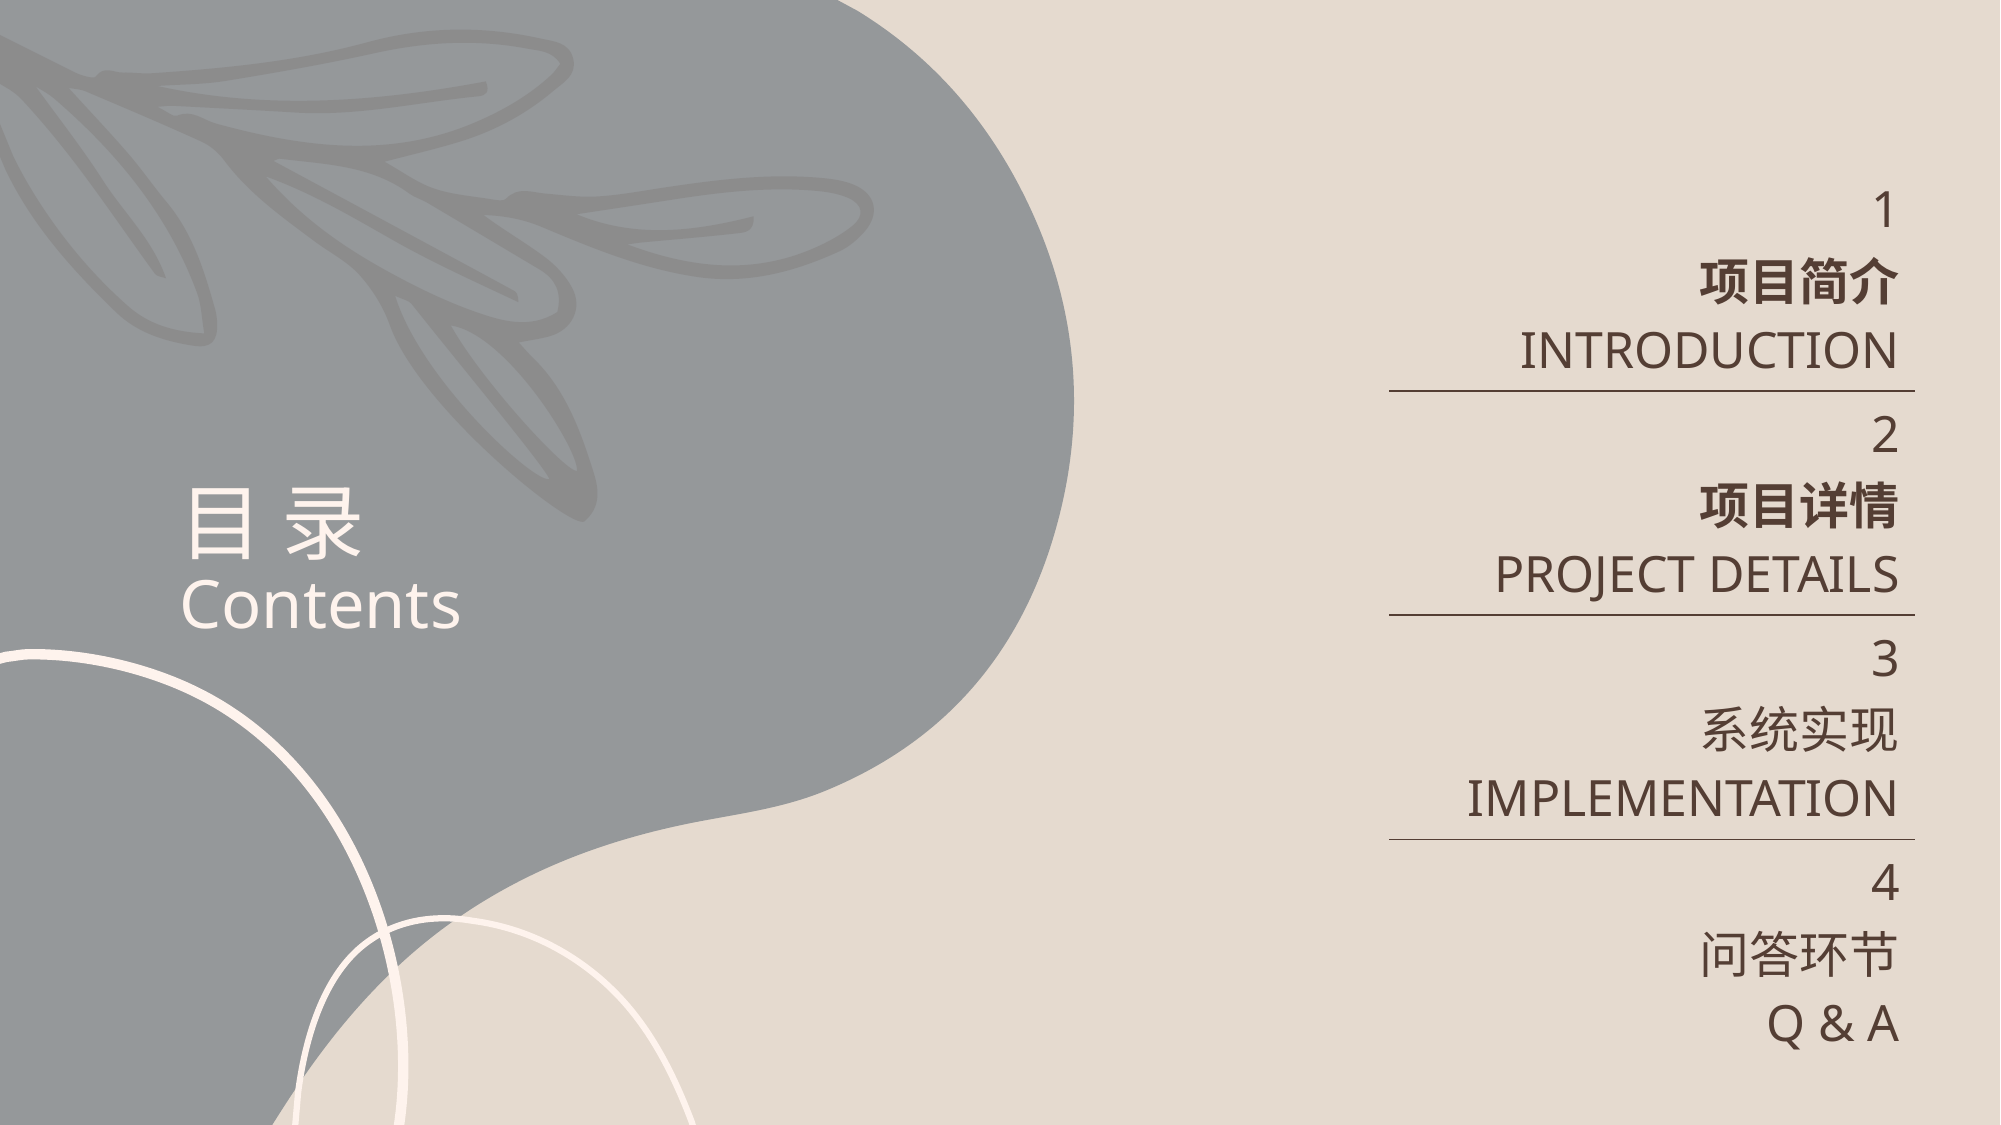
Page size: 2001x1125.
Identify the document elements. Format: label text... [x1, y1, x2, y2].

title 目 录 Contents [164, 149, 1090, 975]
table_cell 4 问答环节 Q & A [1389, 840, 1915, 1063]
table_header 1 项目简介 INTRODUCTION [1389, 167, 1915, 390]
table_cell 2 项目详情 PROJECT DETAILS [1389, 392, 1915, 614]
table_cell 3 系统实现 IMPLEMENTATION [1389, 616, 1915, 839]
